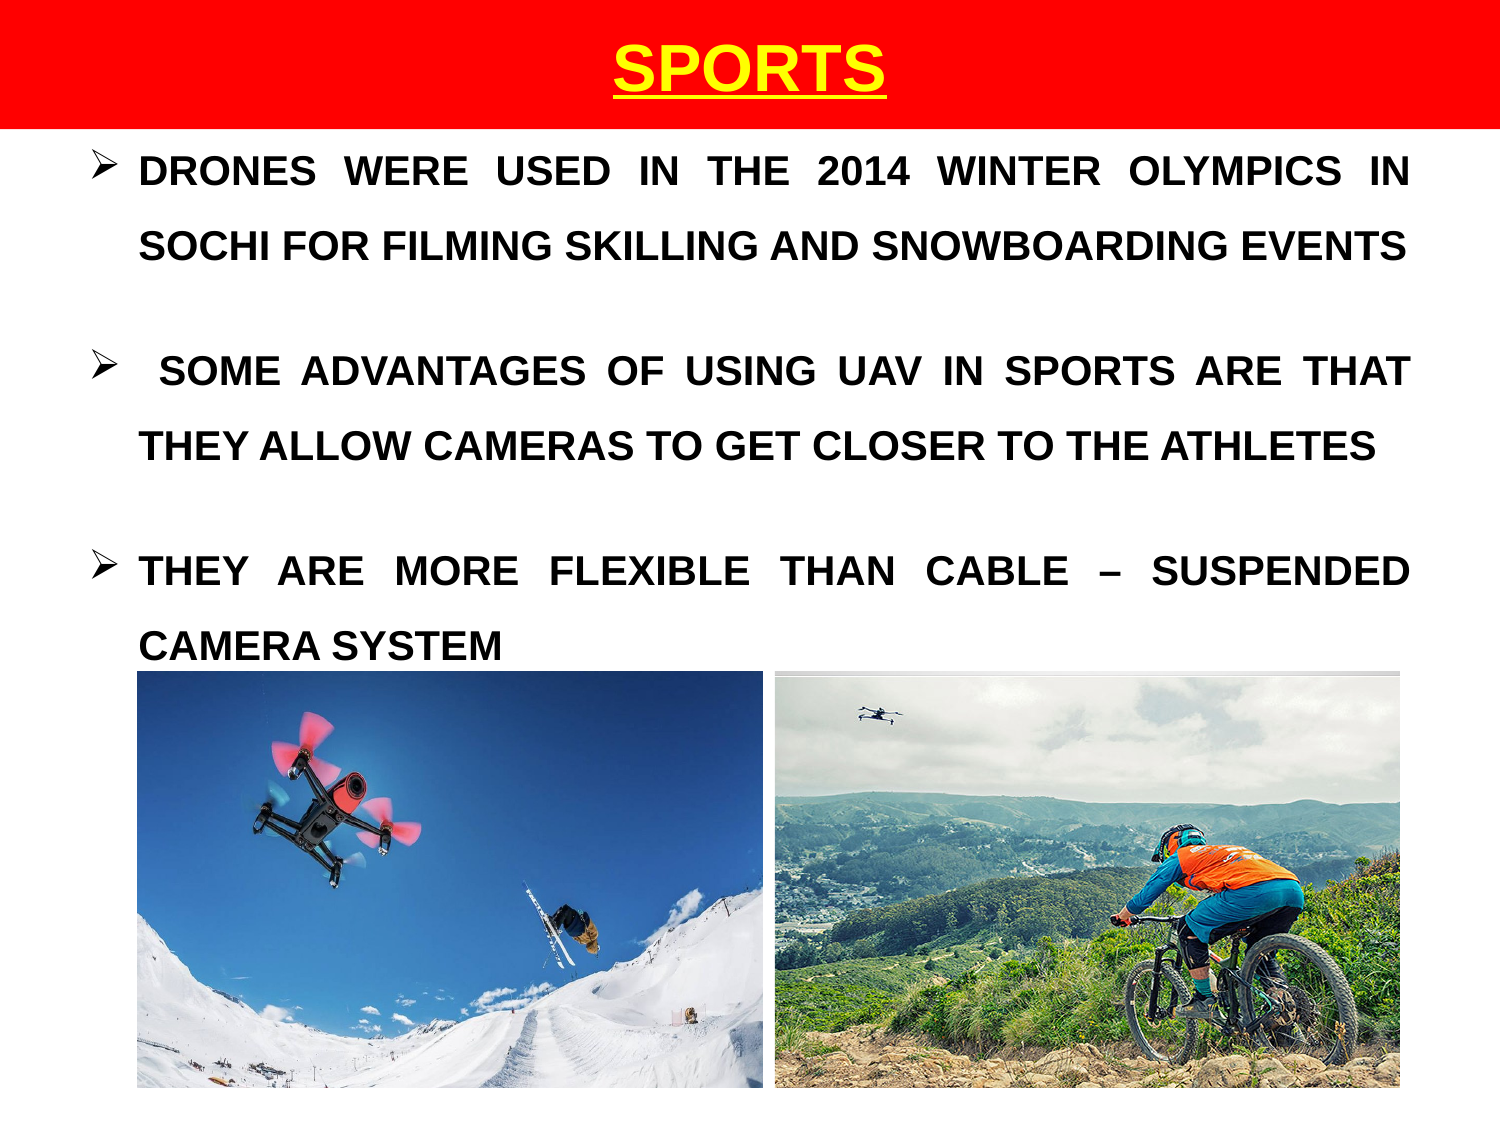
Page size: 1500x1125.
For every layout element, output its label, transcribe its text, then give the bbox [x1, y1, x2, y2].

picture [774, 671, 1401, 1088]
list DRONES WERE USED IN THE 2014 WINTER OLYMPICS IN SOCHI FOR FILMING SKILLING AND SNOWBOARDING EVENTS SOME ADVANTAGES OF USING UAV IN SPORTS ARE THAT THEY ALLOW CAMERAS TO GET CLOSER TO THE ATHLETES THEY ARE MORE FLEXIBLE THAN CABLE – SUSPENDED CAMERA SYSTEM [75, 112, 1425, 806]
picture [137, 671, 763, 1088]
title SPORTS [0, 0, 1500, 130]
